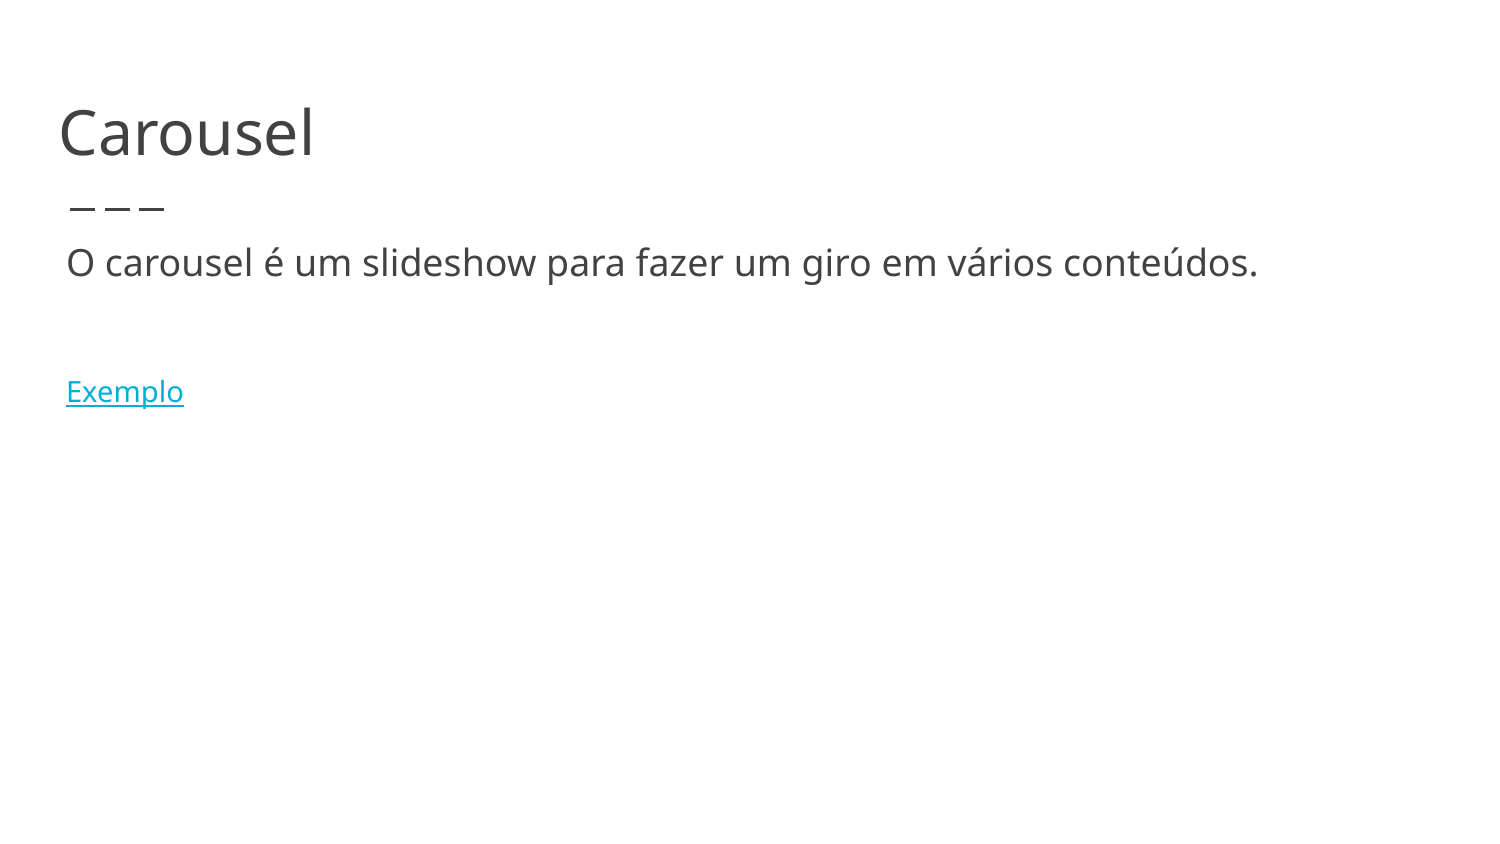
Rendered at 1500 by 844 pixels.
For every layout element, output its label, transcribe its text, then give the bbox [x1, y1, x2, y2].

list O carousel é um slideshow para fazer um giro em vários conteúdos. [51, 217, 1449, 440]
title Carousel [43, 62, 1442, 184]
text_box Exemplo [51, 358, 205, 422]
